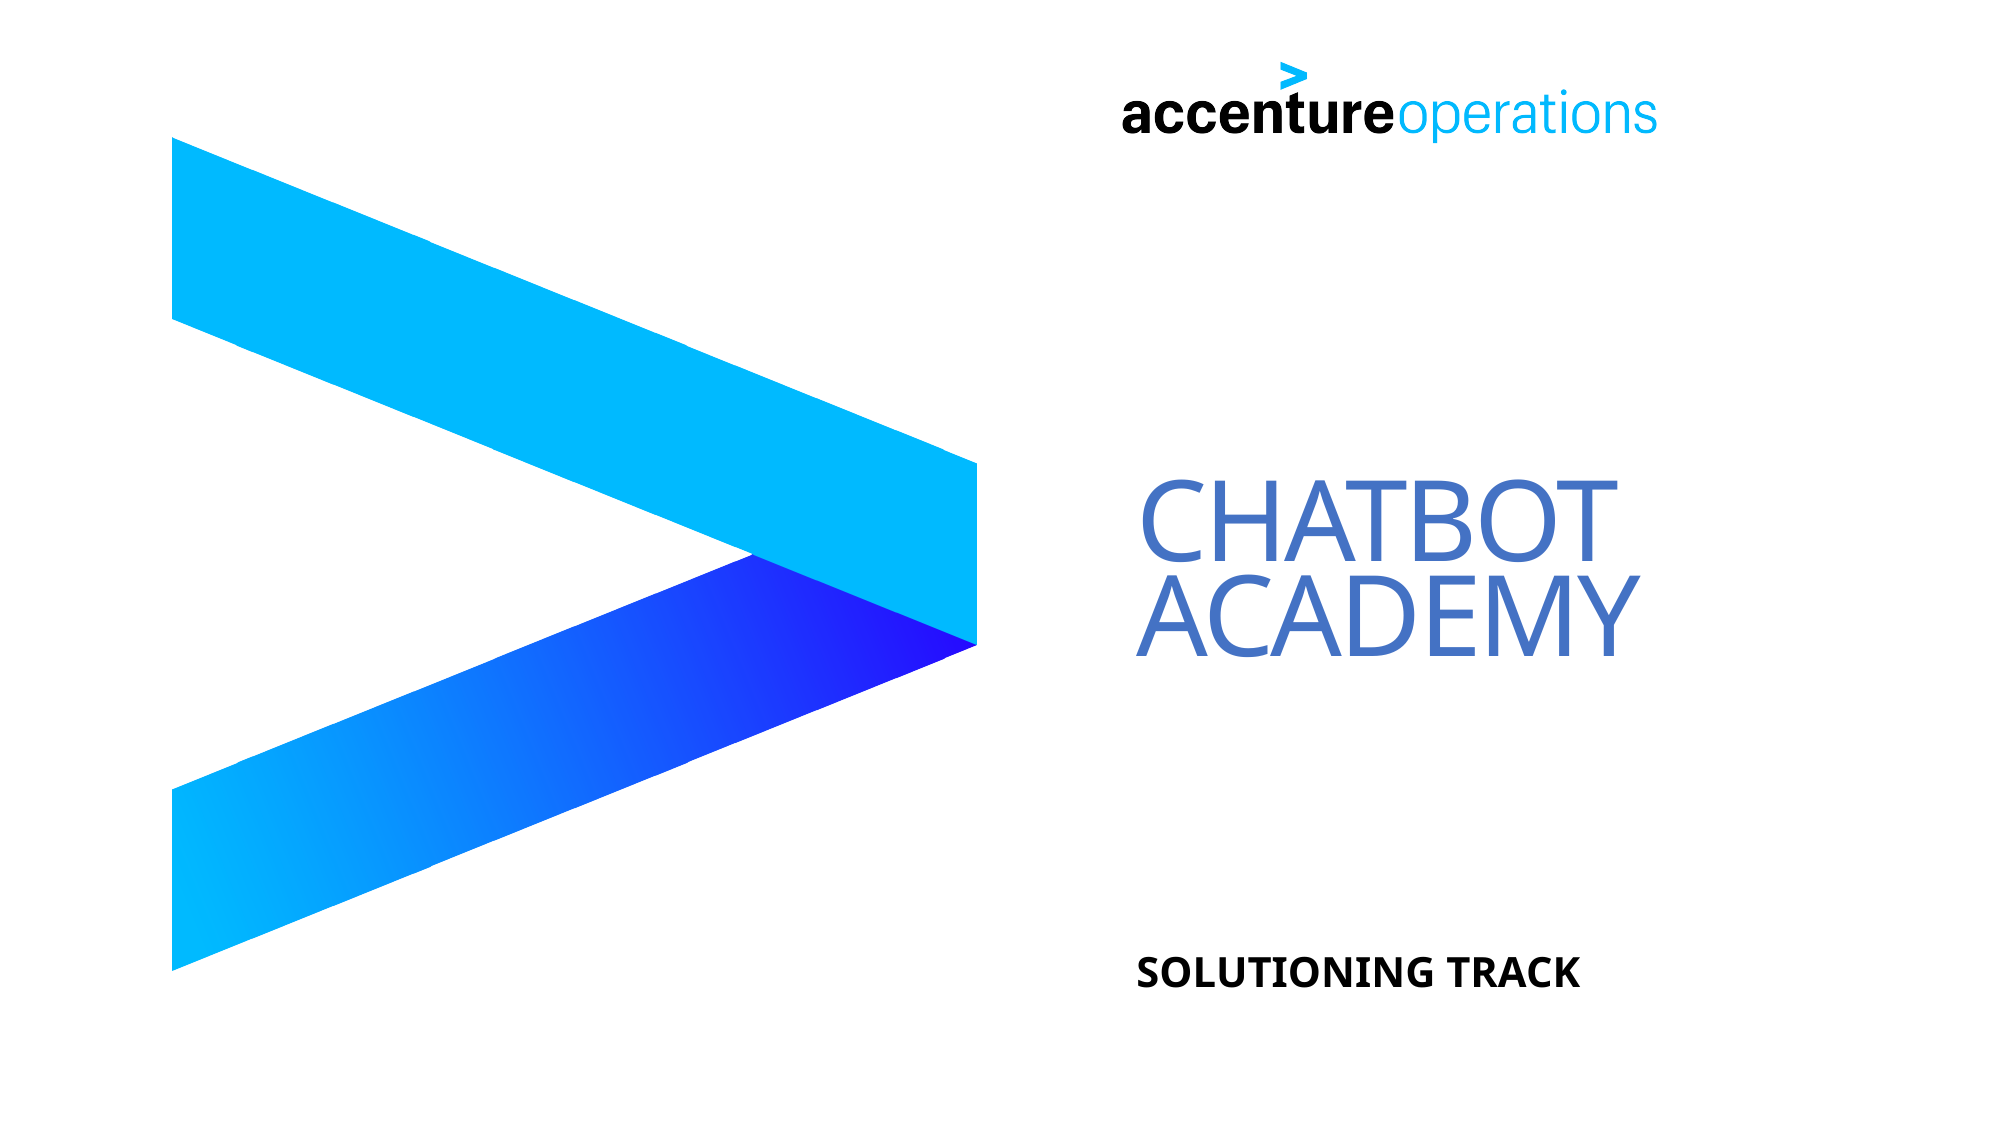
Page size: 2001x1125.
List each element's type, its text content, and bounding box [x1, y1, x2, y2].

title CHATBOT ACADEMY [1121, 444, 1942, 684]
list SOLUTIONING TRACK [1121, 838, 1846, 1004]
picture [1121, 52, 1658, 150]
picture [175, 137, 977, 462]
picture [172, 320, 977, 971]
